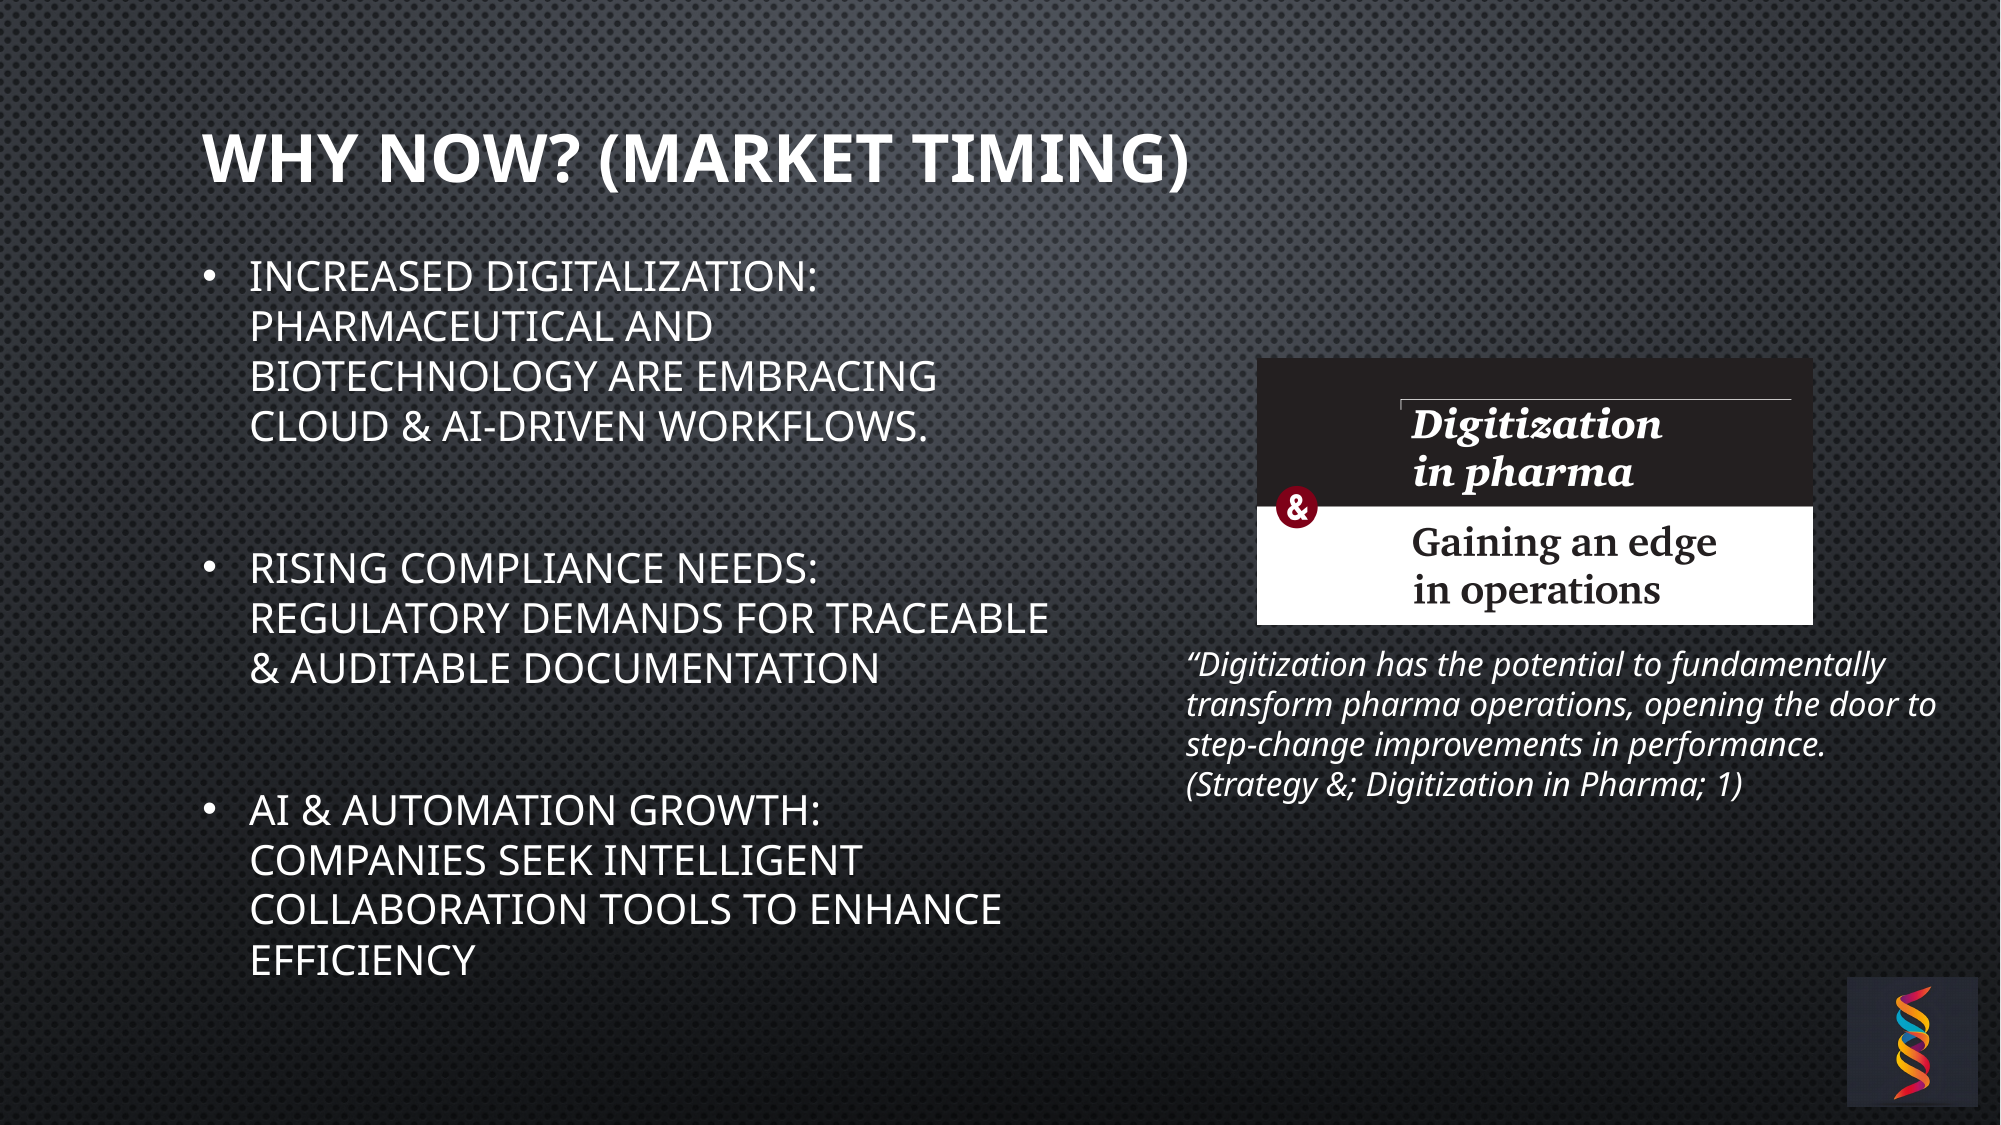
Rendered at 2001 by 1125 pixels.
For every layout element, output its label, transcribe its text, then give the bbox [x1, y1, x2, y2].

picture [1256, 358, 1813, 625]
text_box “Digitization has the potential to fundamentally transform pharma operations, opening the door to step-change improvements in performance. (Strategy &; Digitization in Pharma; 1) [1171, 635, 1978, 811]
list Increased Digitalization: Pharmaceutical and biotechnology are embracing cloud & AI-driven workflows. Rising Compliance Needs: Regulatory demands for traceable & auditable documentation AI & Automation Growth: Companies seek intelligent collaboration tools to enhance efficiency [187, 218, 1067, 1086]
picture [1847, 976, 1978, 1107]
title Why Now? (Market Timing) [187, 0, 1813, 313]
